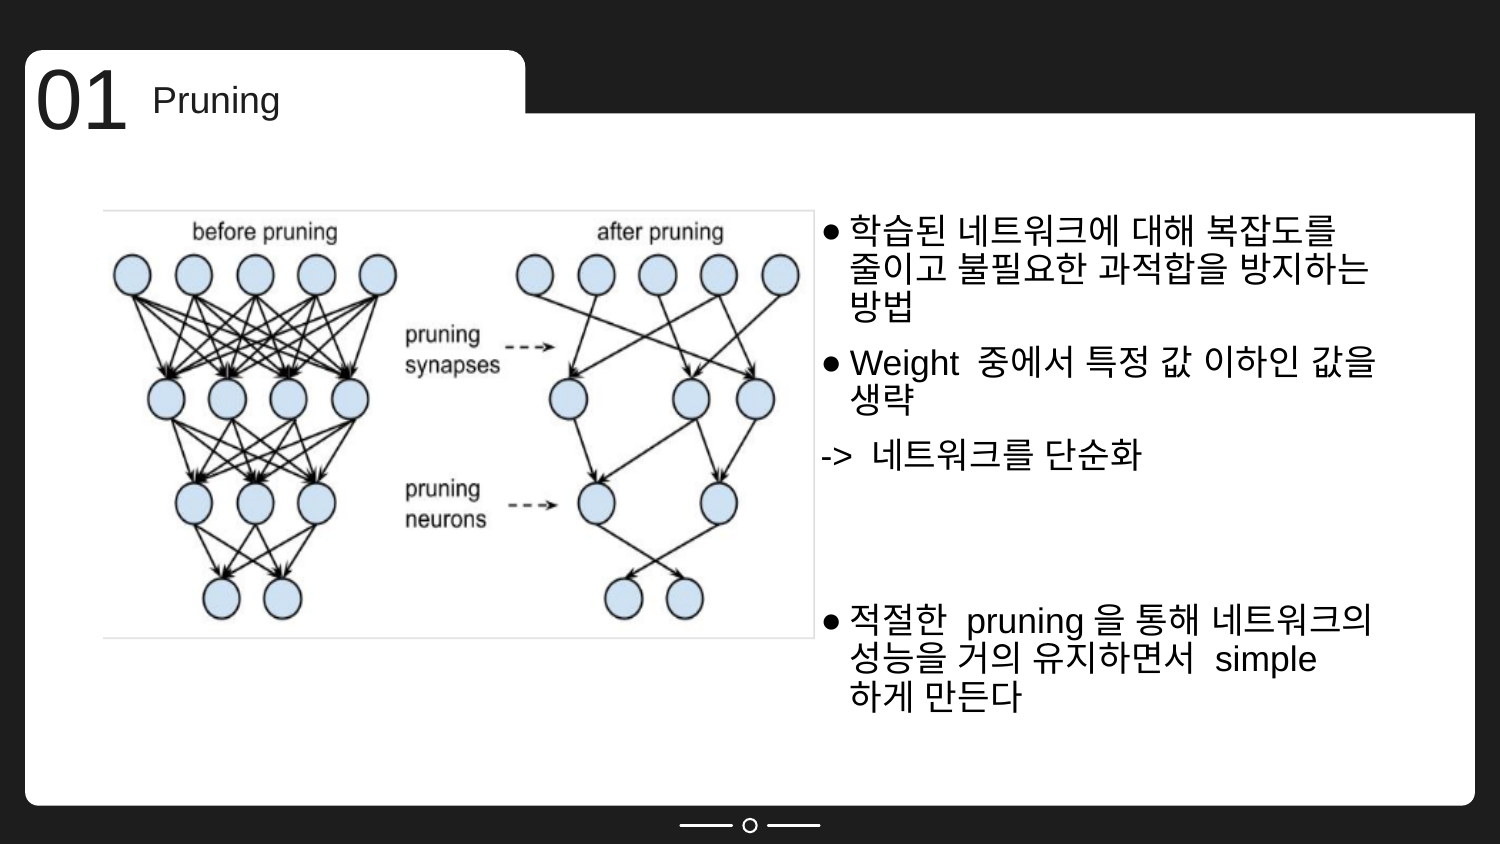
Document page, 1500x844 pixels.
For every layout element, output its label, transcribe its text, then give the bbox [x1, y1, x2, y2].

text_box 01 [23, 38, 143, 152]
picture [102, 207, 815, 644]
text_box Pruning [143, 70, 519, 127]
list 학습된 네트워크에 대해 복잡도를 줄이고 불필요한 과적합을 방지하는 방법 Weight 중에서 특정 값 이하인 값을 생략 -> 네트워크를 단순화 적절한 pruning을 통해 네트워크의 성능을 거의 유지하면서 simple하게 만든다 [809, 207, 1397, 760]
